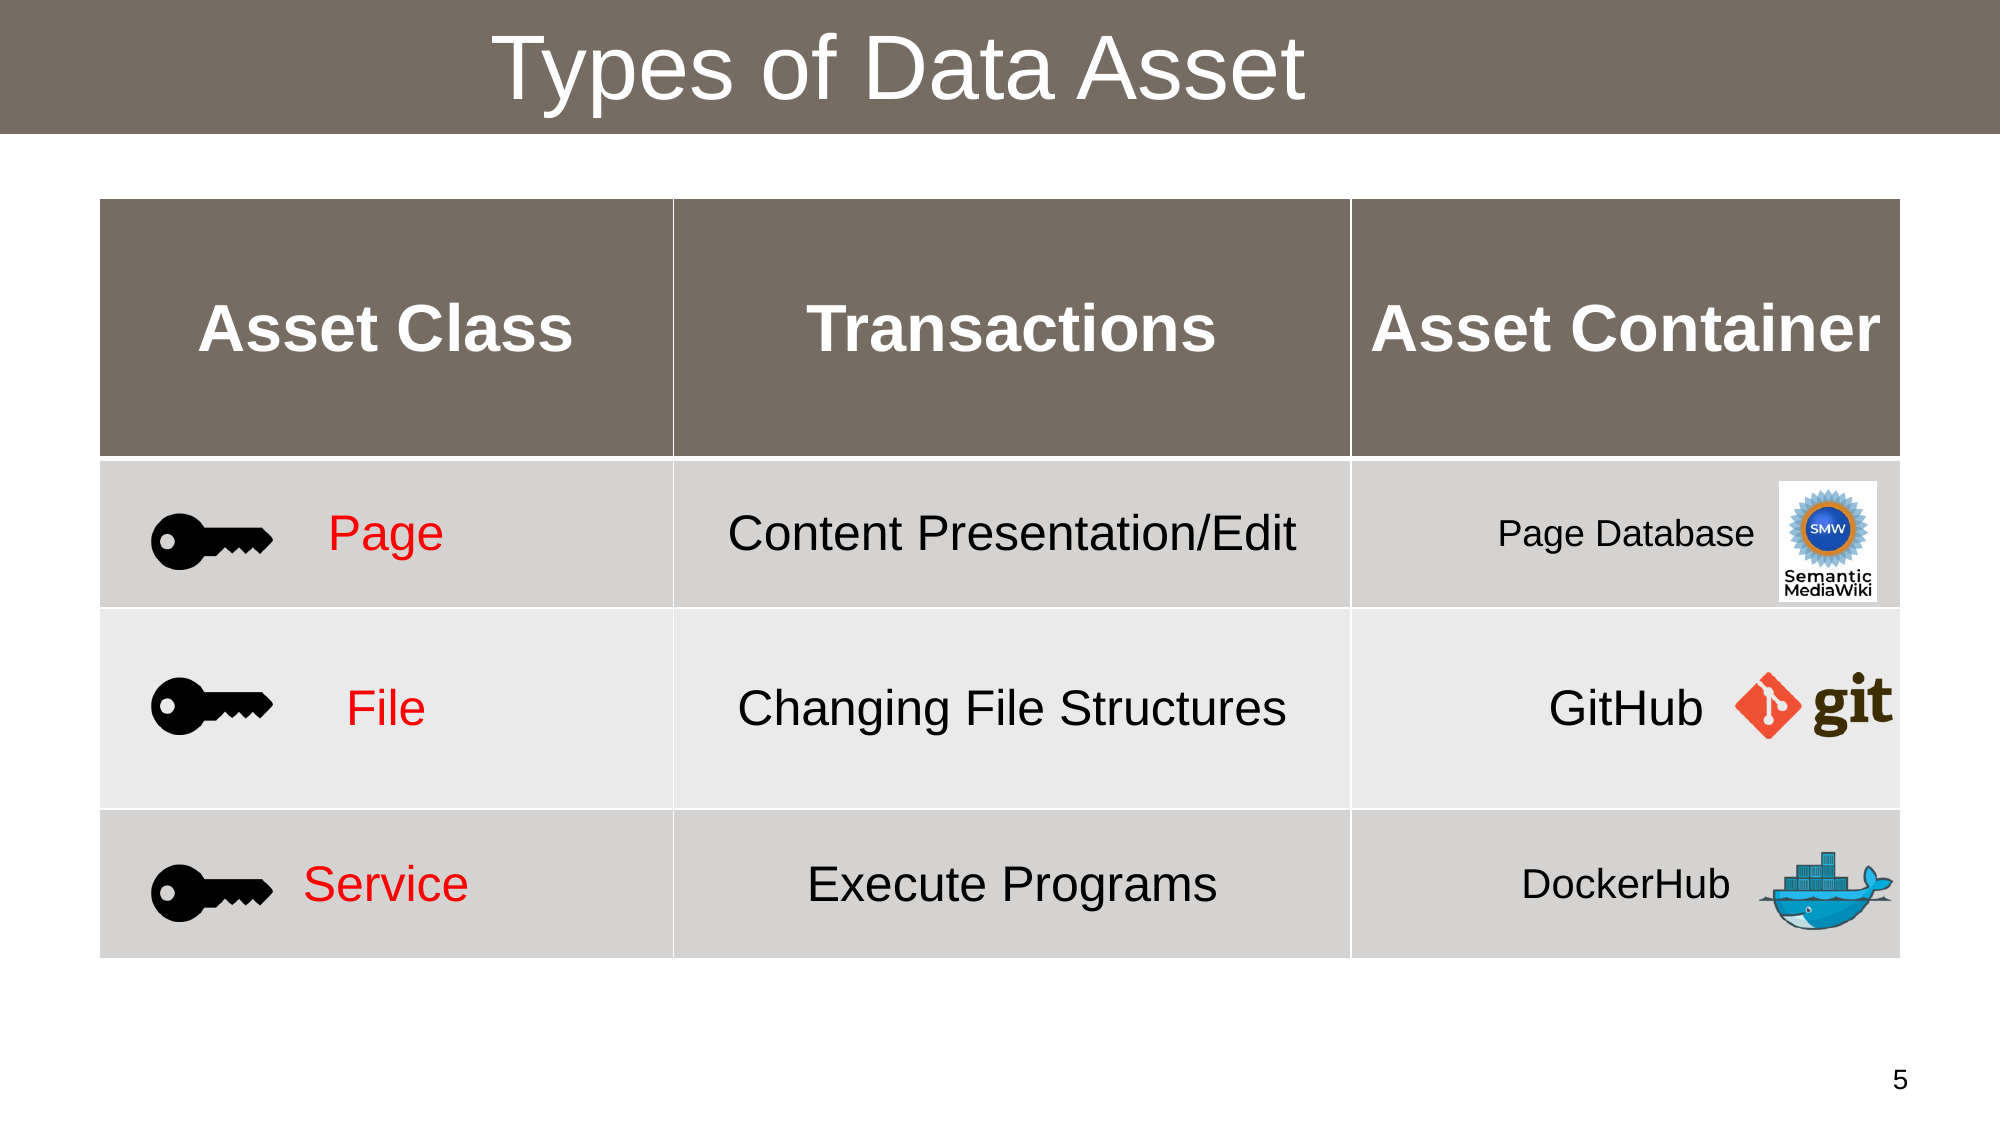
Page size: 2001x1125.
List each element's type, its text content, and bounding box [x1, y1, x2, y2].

table_header Asset Container [1352, 199, 1900, 456]
table_cell File [100, 609, 673, 808]
table_header Asset Class [100, 199, 673, 456]
picture [1758, 844, 1897, 943]
table_cell Page [100, 461, 673, 607]
table_cell GitHub [1352, 609, 1900, 808]
text_box Types of Data Asset [337, 0, 1459, 125]
picture [1779, 480, 1877, 603]
table_cell DockerHub [1352, 810, 1900, 958]
picture [151, 480, 273, 603]
picture [1734, 672, 1893, 739]
picture [151, 832, 273, 955]
table_cell Page Database [1352, 461, 1900, 607]
table_cell Service [100, 810, 673, 958]
slide_number ‹#› [1473, 1048, 1924, 1109]
table_cell Content Presentation/Edit [674, 461, 1350, 607]
table_cell Changing File Structures [674, 609, 1350, 808]
table_cell Execute Programs [674, 810, 1350, 958]
table_header Transactions [674, 199, 1350, 456]
picture [151, 645, 273, 767]
